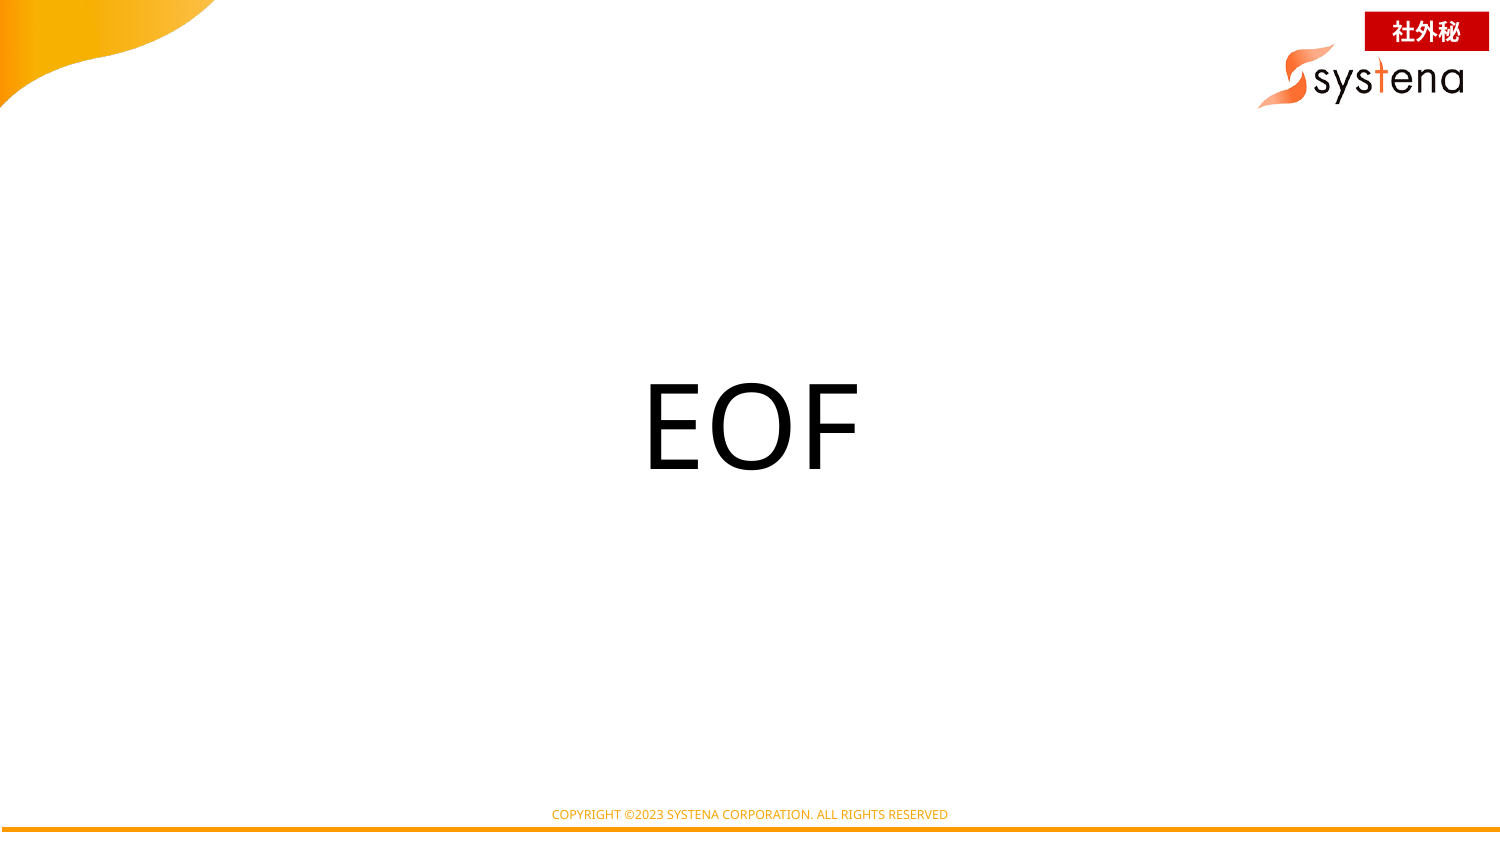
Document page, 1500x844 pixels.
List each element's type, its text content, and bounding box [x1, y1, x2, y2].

picture [1257, 43, 1463, 109]
title EOF [51, 352, 1449, 491]
picture [0, 0, 269, 169]
